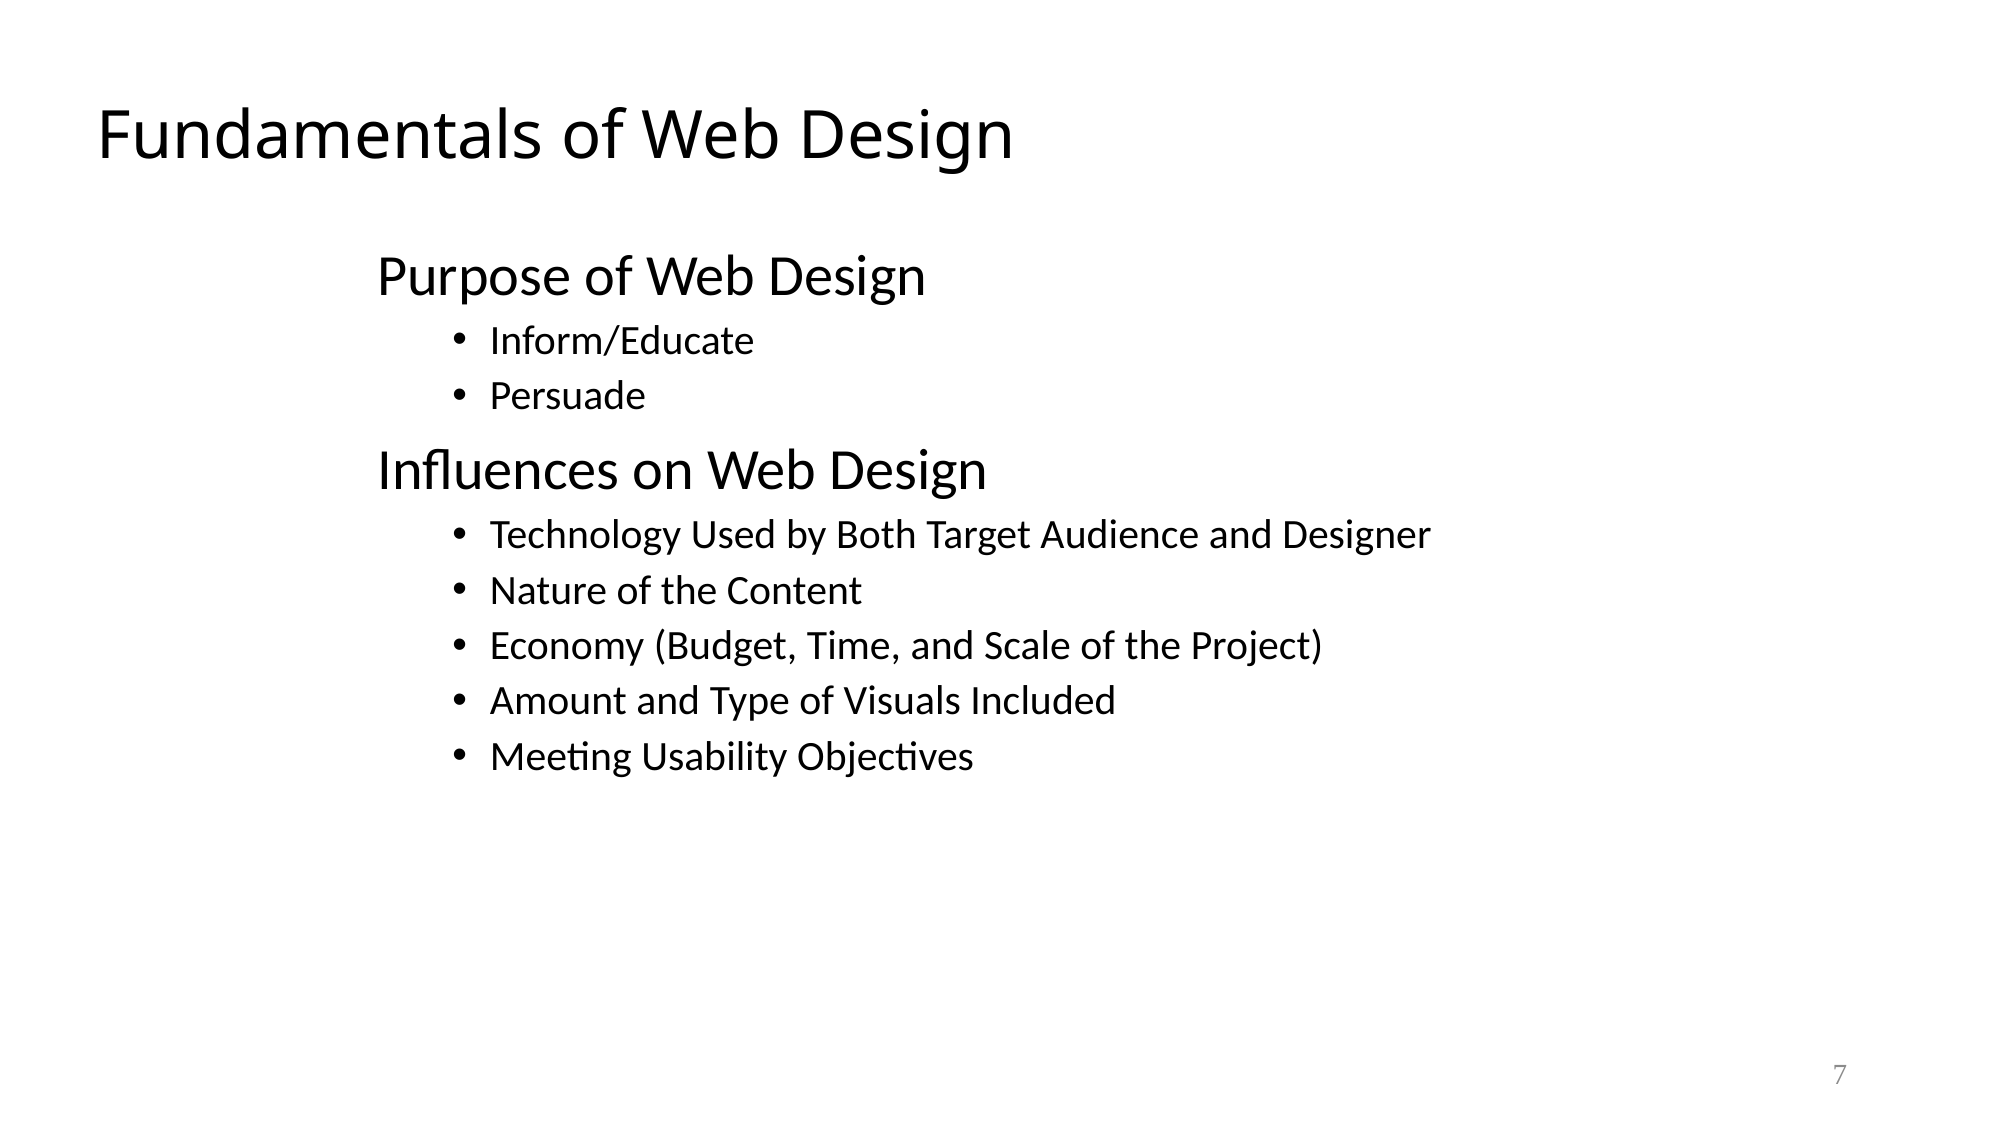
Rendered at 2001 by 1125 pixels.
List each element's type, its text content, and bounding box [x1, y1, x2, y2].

title Fundamentals of Web Design [81, 37, 1700, 238]
slide_number 7 [1775, 1042, 1863, 1103]
list Purpose of Web Design Inform/Educate Persuade Influences on Web Design Technology Used by Both Target Audience and Designer Nature of the Content Economy (Budget, Time, and Scale of the Project) Amount and Type of Visuals Included Meeting Usability Objectives [362, 237, 1775, 1125]
